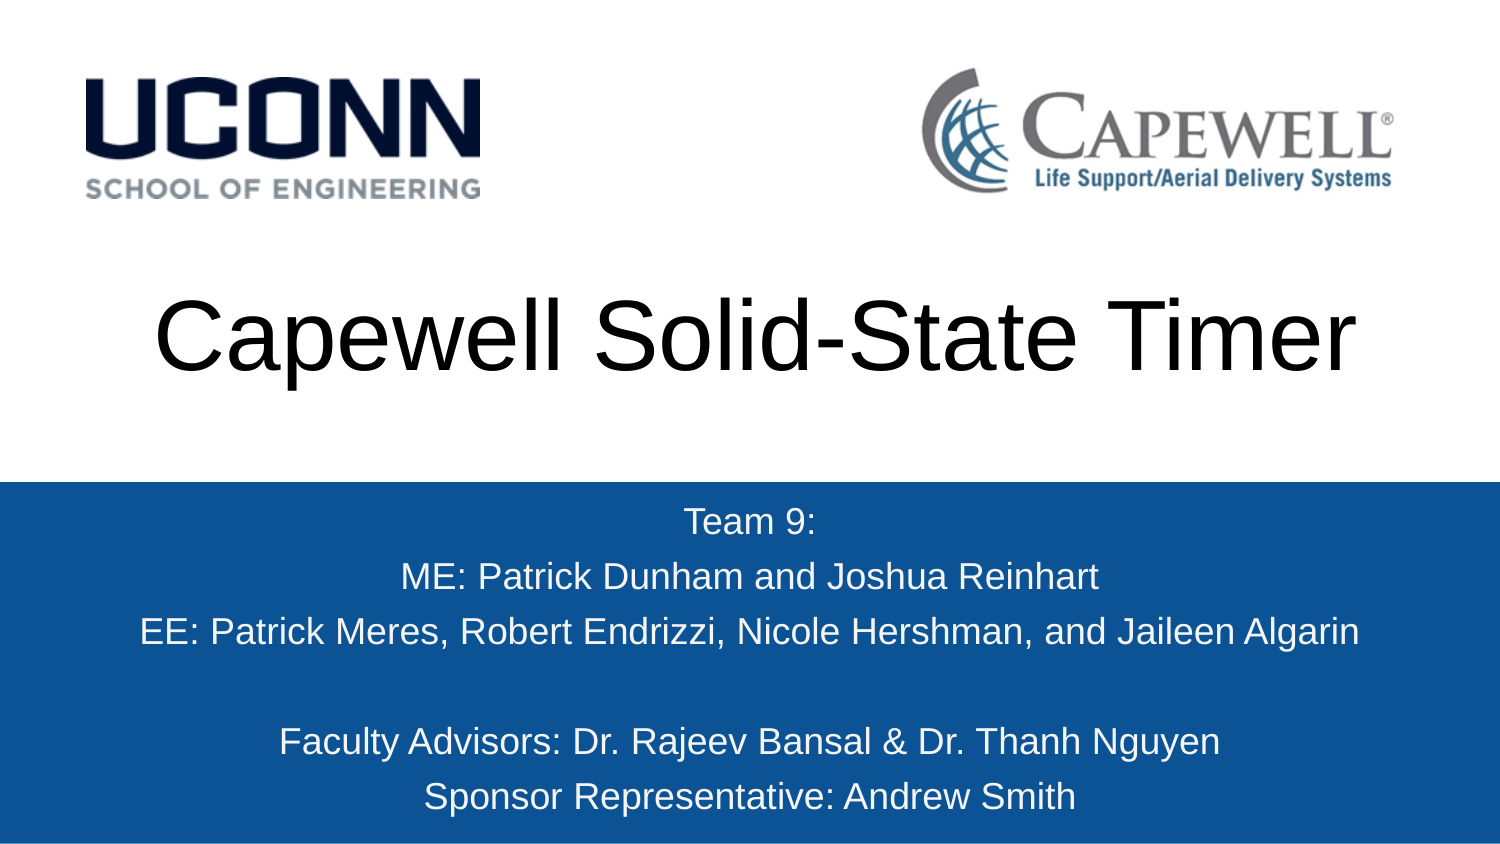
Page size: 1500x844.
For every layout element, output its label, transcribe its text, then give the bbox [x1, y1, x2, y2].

picture [909, 63, 1401, 199]
text_box Team 9: ME: Patrick Dunham and Joshua Reinhart EE: Patrick Meres, Robert Endrizzi, Nicole Hershman, and Jaileen Algarin Faculty Advisors: Dr. Rajeev Bansal & Dr. Thanh Nguyen Sponsor Representative: Andrew Smith [0, 482, 1500, 844]
picture [86, 76, 480, 199]
text_box Capewell Solid-State Timer [112, 168, 1400, 406]
